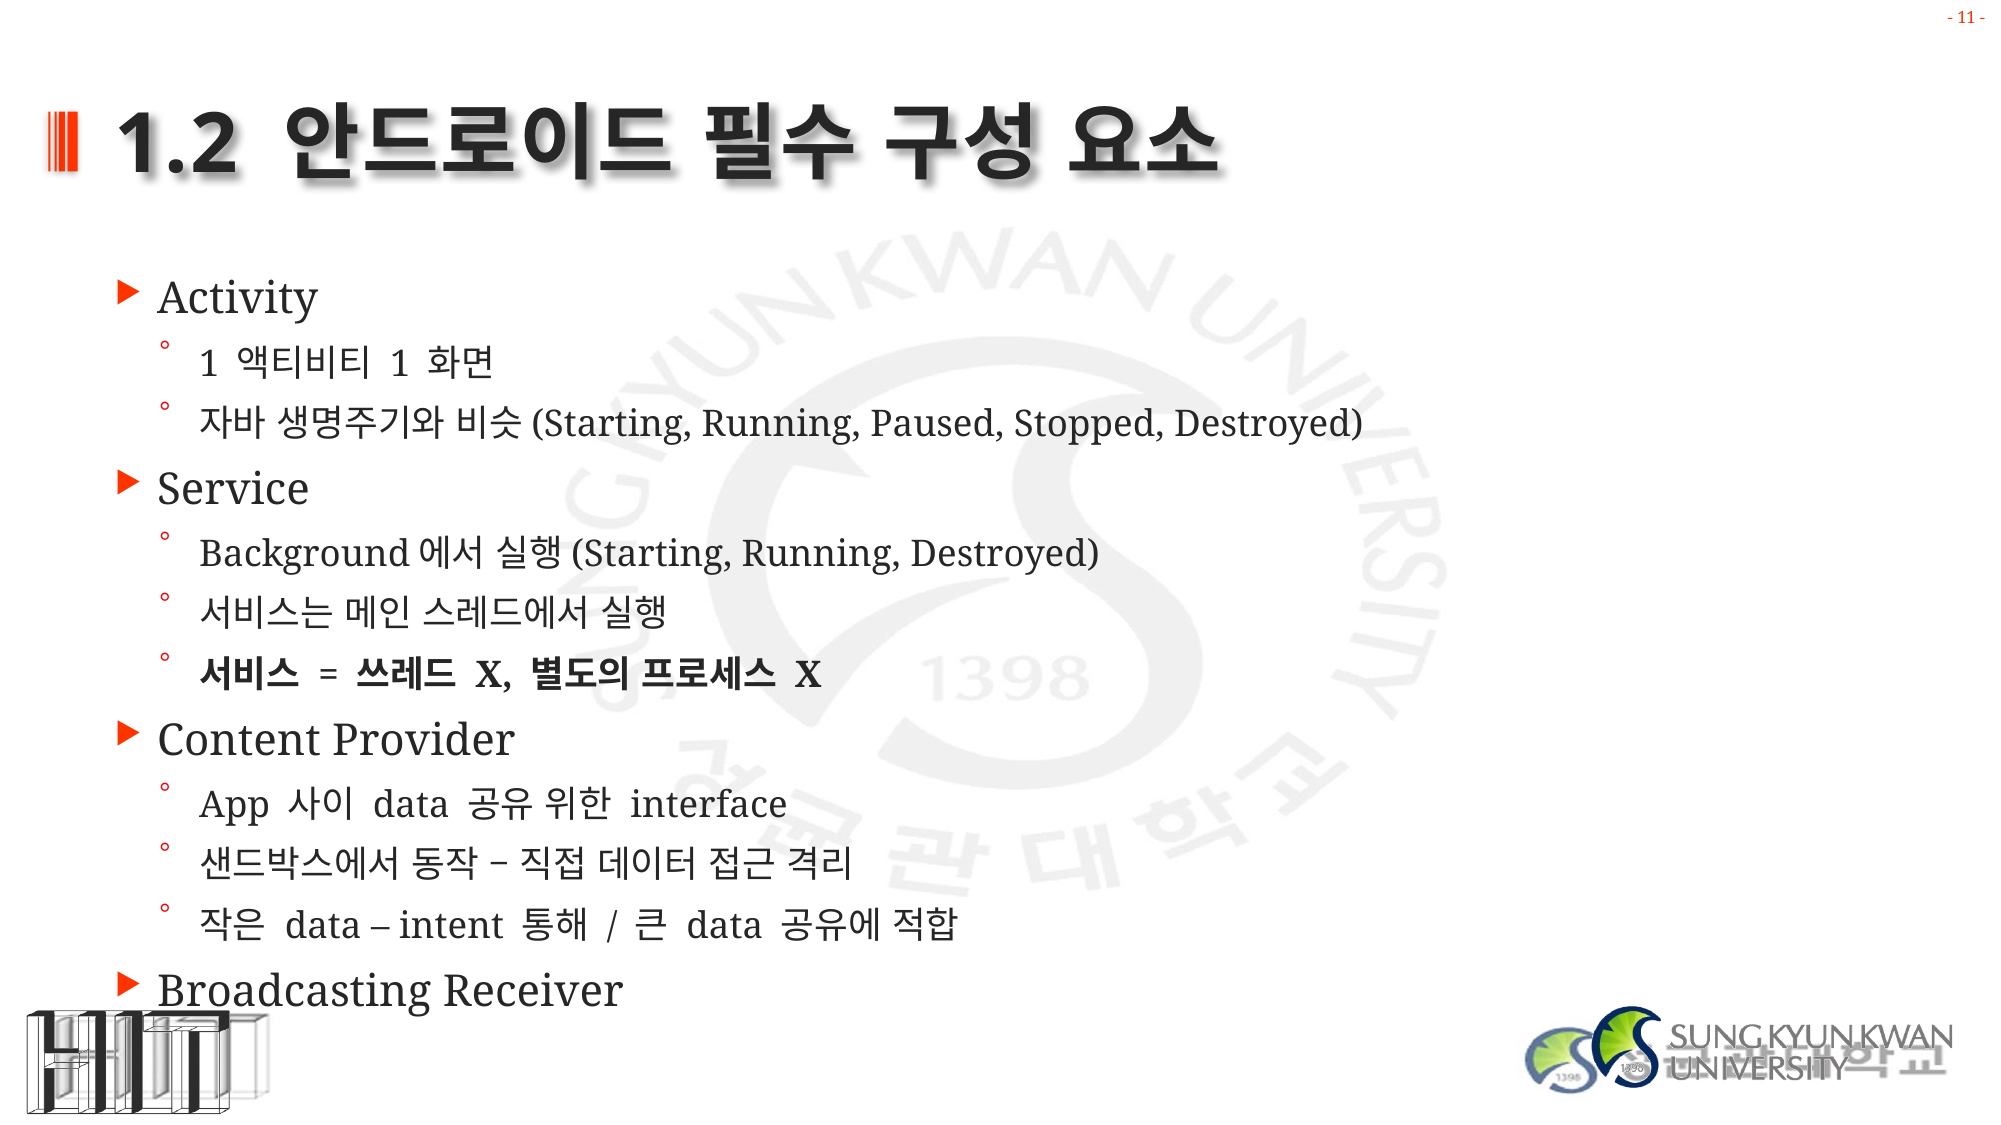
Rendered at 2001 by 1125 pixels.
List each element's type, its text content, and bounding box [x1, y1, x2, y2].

list Activity 1 액티비티 1 화면 자바 생명주기와 비슷(Starting, Running, Paused, Stopped, Destroyed) Service Background에서 실행(Starting, Running, Destroyed) 서비스는 메인 스레드에서 실행 서비스 = 쓰레드 X, 별도의 프로세스 X Content Provider App 사이 data 공유 위한 interface 샌드박스에서 동작 – 직접 데이터 접근 격리 작은 data – intent 통해 / 큰 data 공유에 적합 Broadcasting Receiver [99, 262, 1900, 1024]
title 1.2 안드로이드 필수 구성 요소 [99, 45, 1900, 233]
picture [16, 1002, 237, 1121]
picture [1555, 976, 1994, 1118]
